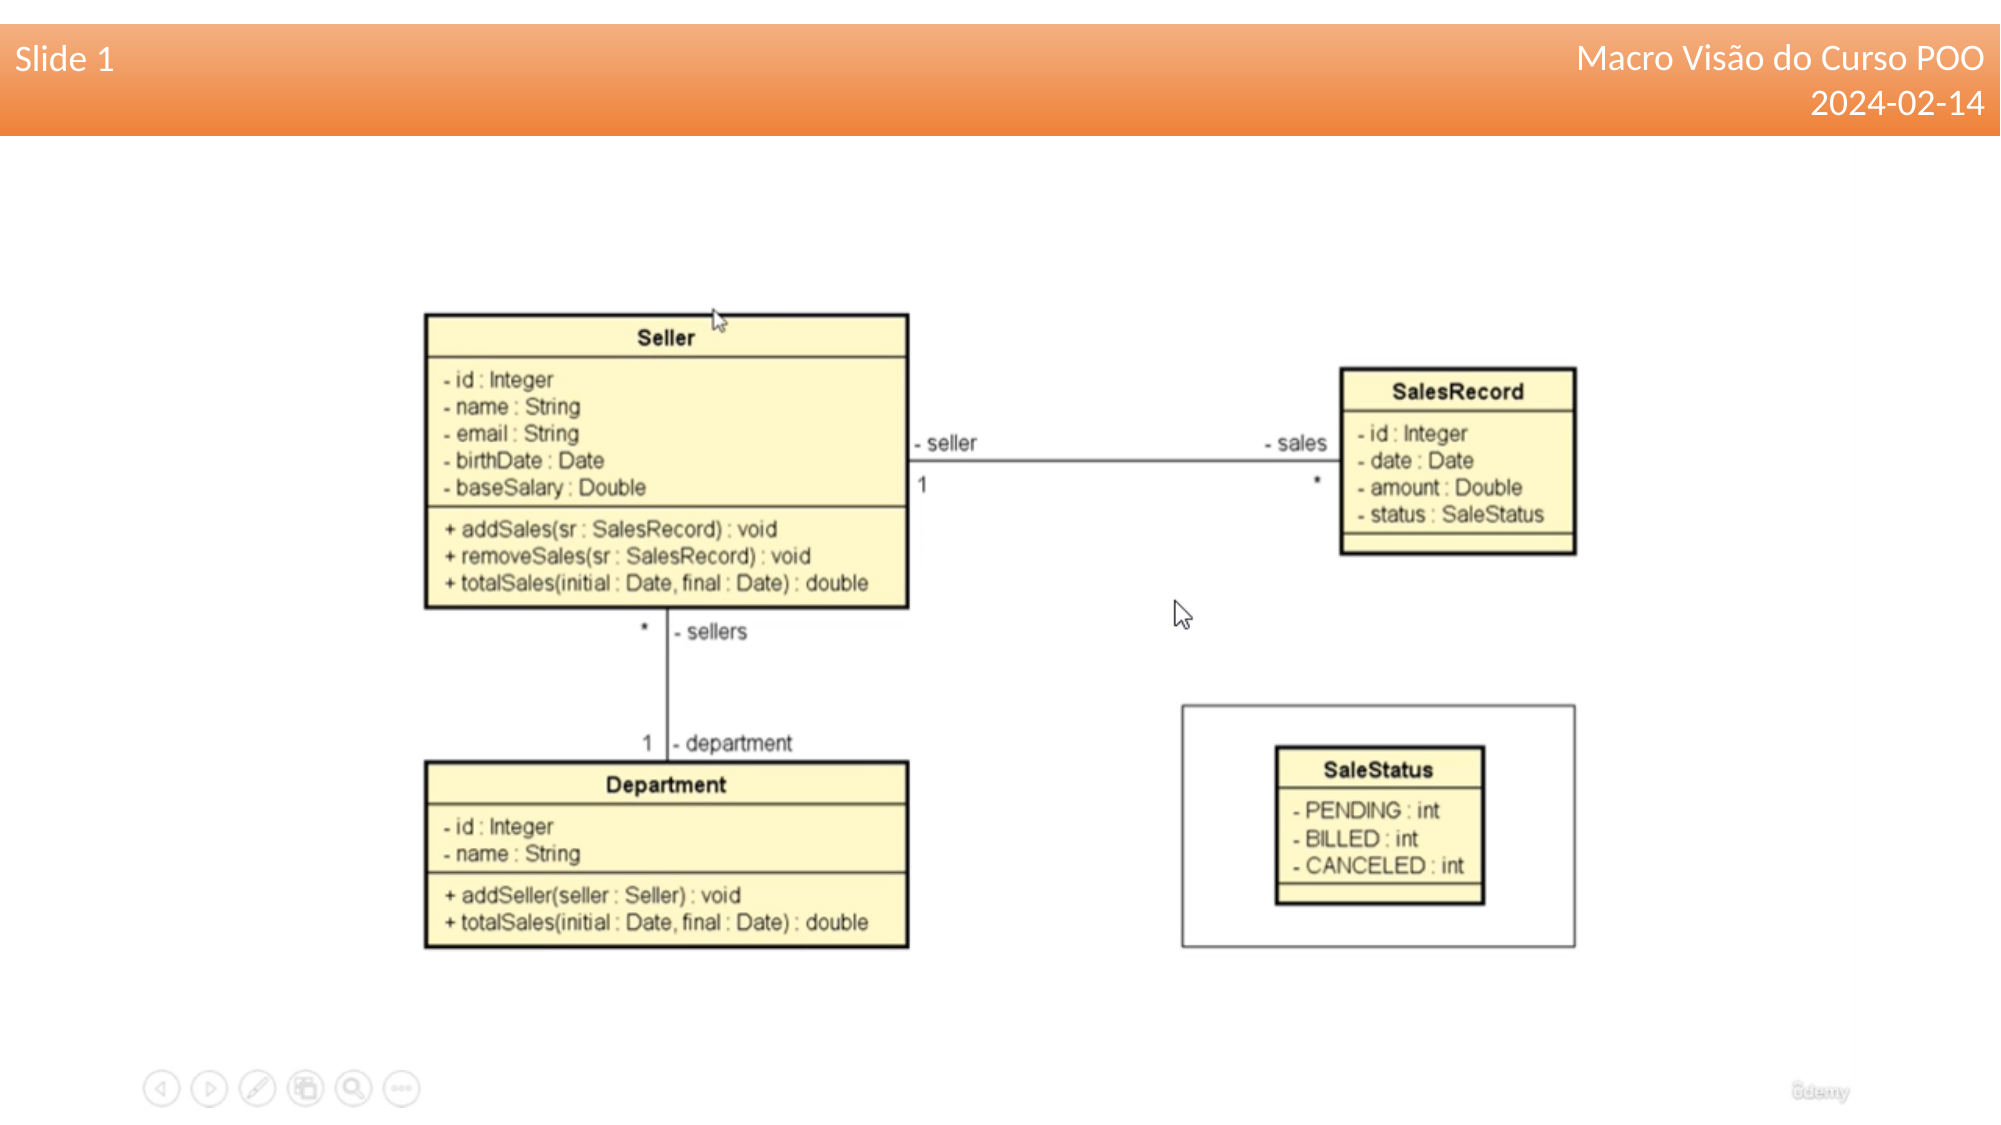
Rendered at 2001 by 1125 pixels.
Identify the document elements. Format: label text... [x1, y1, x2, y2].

text_box Macro Visão do Curso POO 2024-02-14 [999, 25, 2000, 131]
picture [141, 145, 1859, 1108]
text_box Slide 1 [0, 26, 1000, 132]
text_box [0, 131, 2000, 136]
